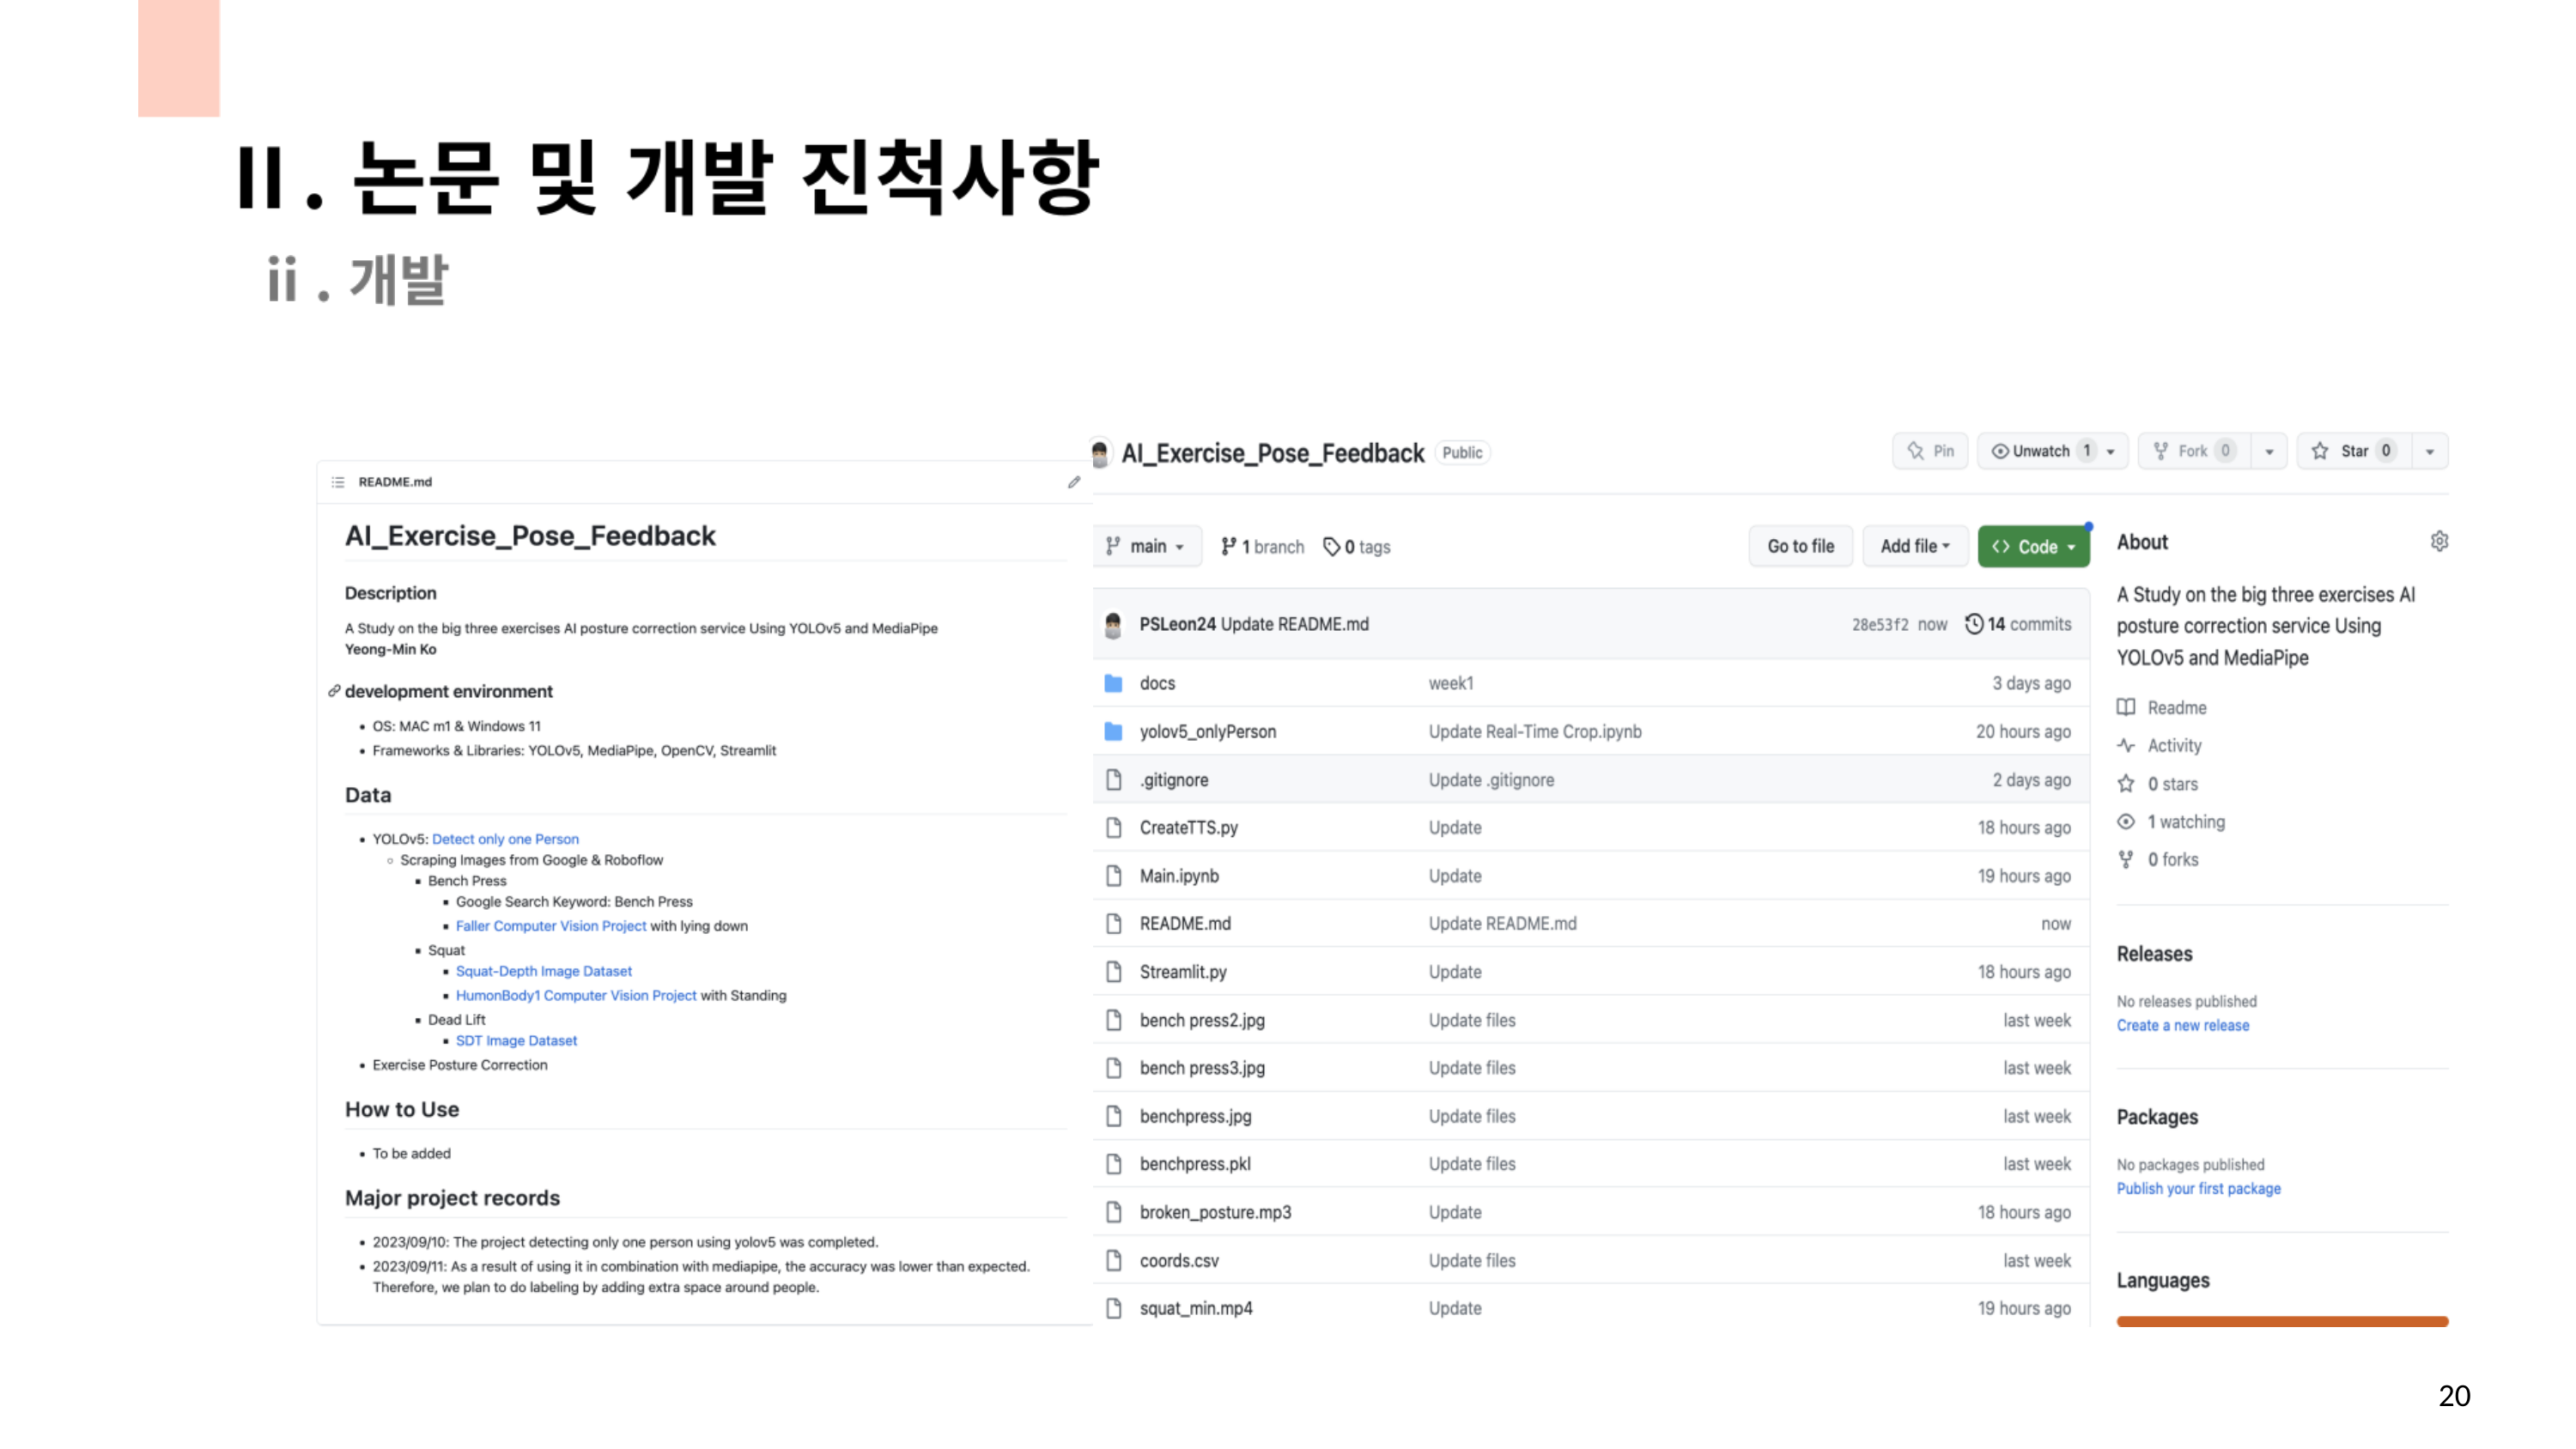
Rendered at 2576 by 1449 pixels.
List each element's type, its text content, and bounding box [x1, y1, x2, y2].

text_box 20 [2425, 1367, 2544, 1420]
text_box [138, 0, 221, 118]
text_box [315, 458, 1093, 1327]
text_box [1089, 421, 2451, 1327]
picture [195, 93, 1177, 391]
